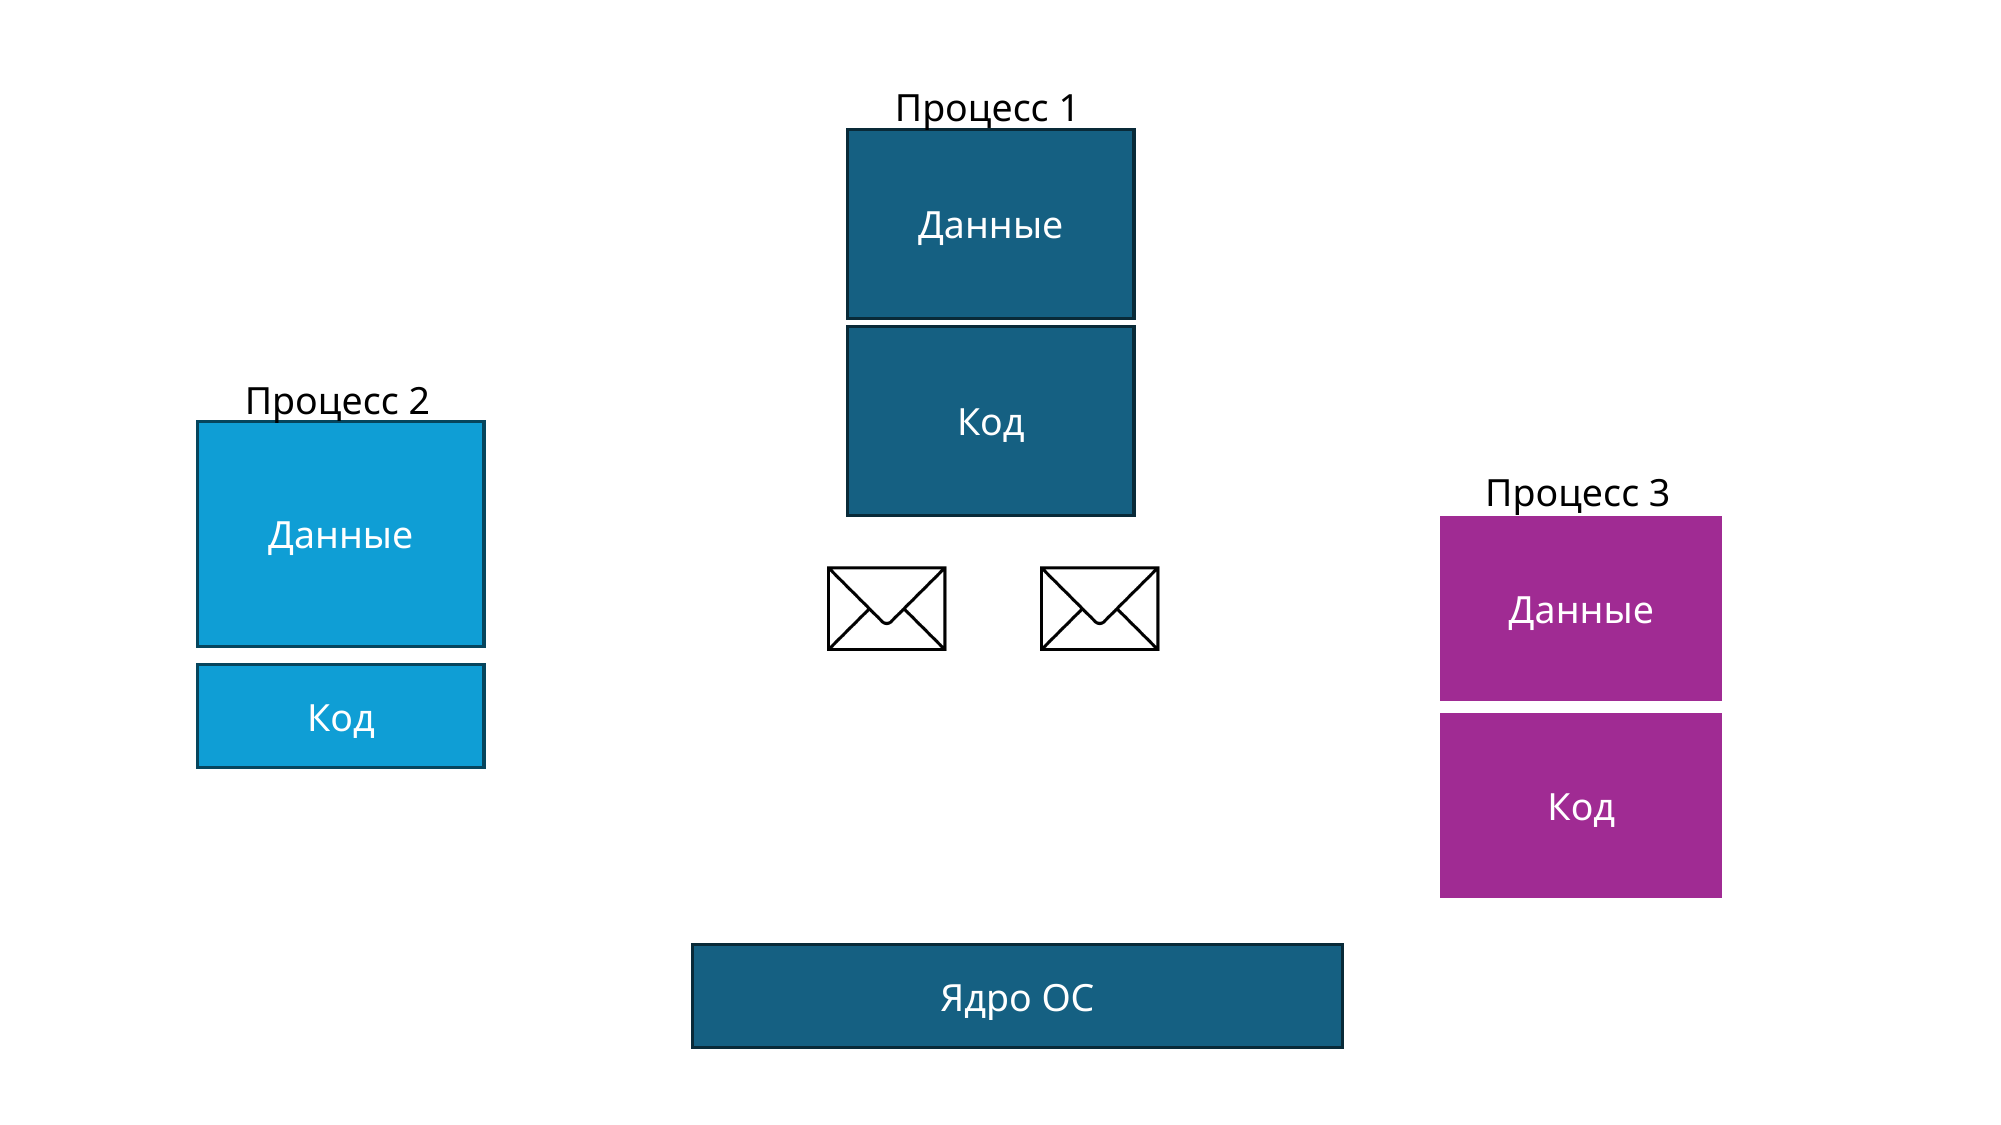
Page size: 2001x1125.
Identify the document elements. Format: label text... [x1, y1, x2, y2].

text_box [190, 368, 485, 769]
picture [1023, 533, 1175, 685]
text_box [1430, 461, 1726, 901]
text_box Ядро ОС [691, 943, 1344, 1049]
picture [810, 533, 962, 685]
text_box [840, 76, 1135, 516]
